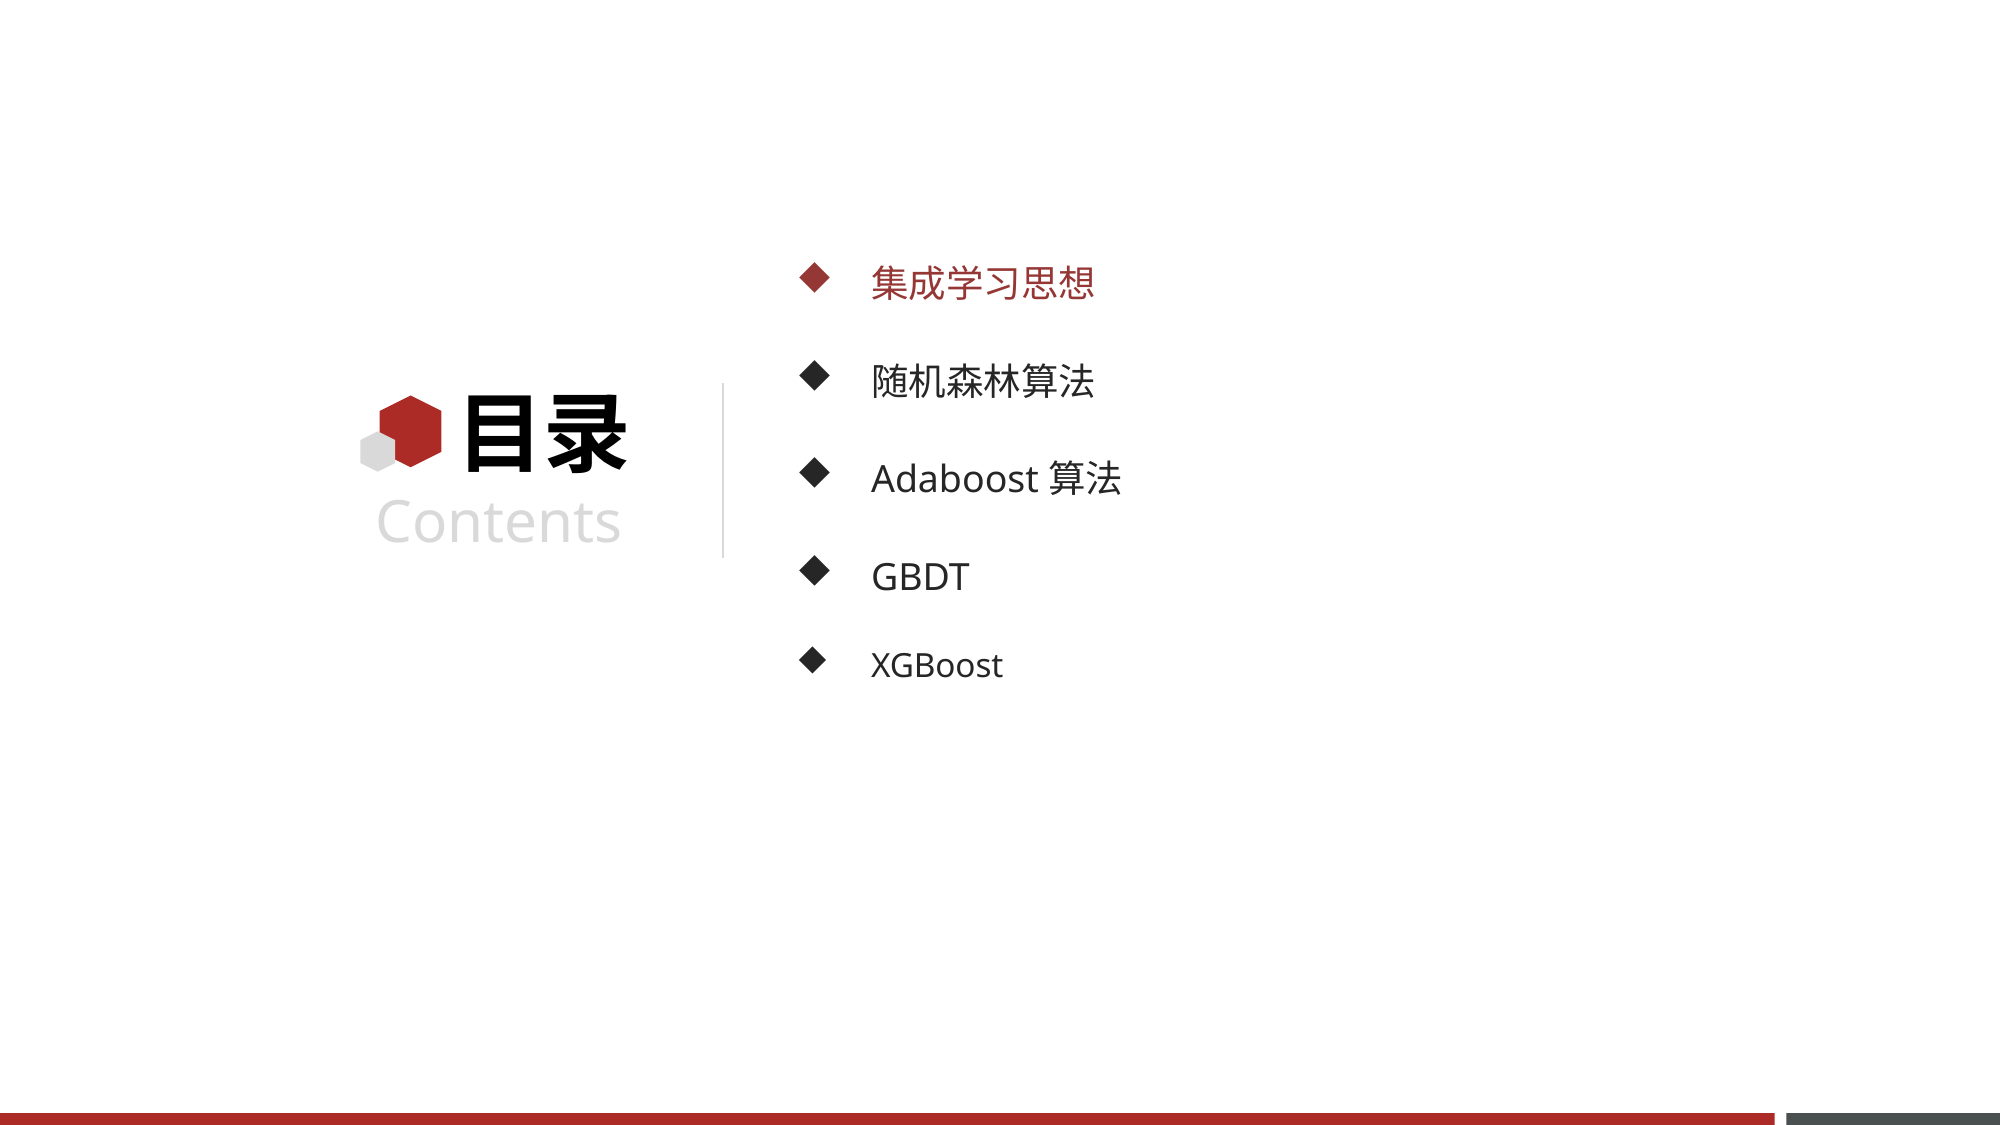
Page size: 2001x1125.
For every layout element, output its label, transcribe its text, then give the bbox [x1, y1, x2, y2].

list 集成学习思想 随机森林算法 Adaboost算法 GBDT XGBoost [781, 207, 1835, 946]
